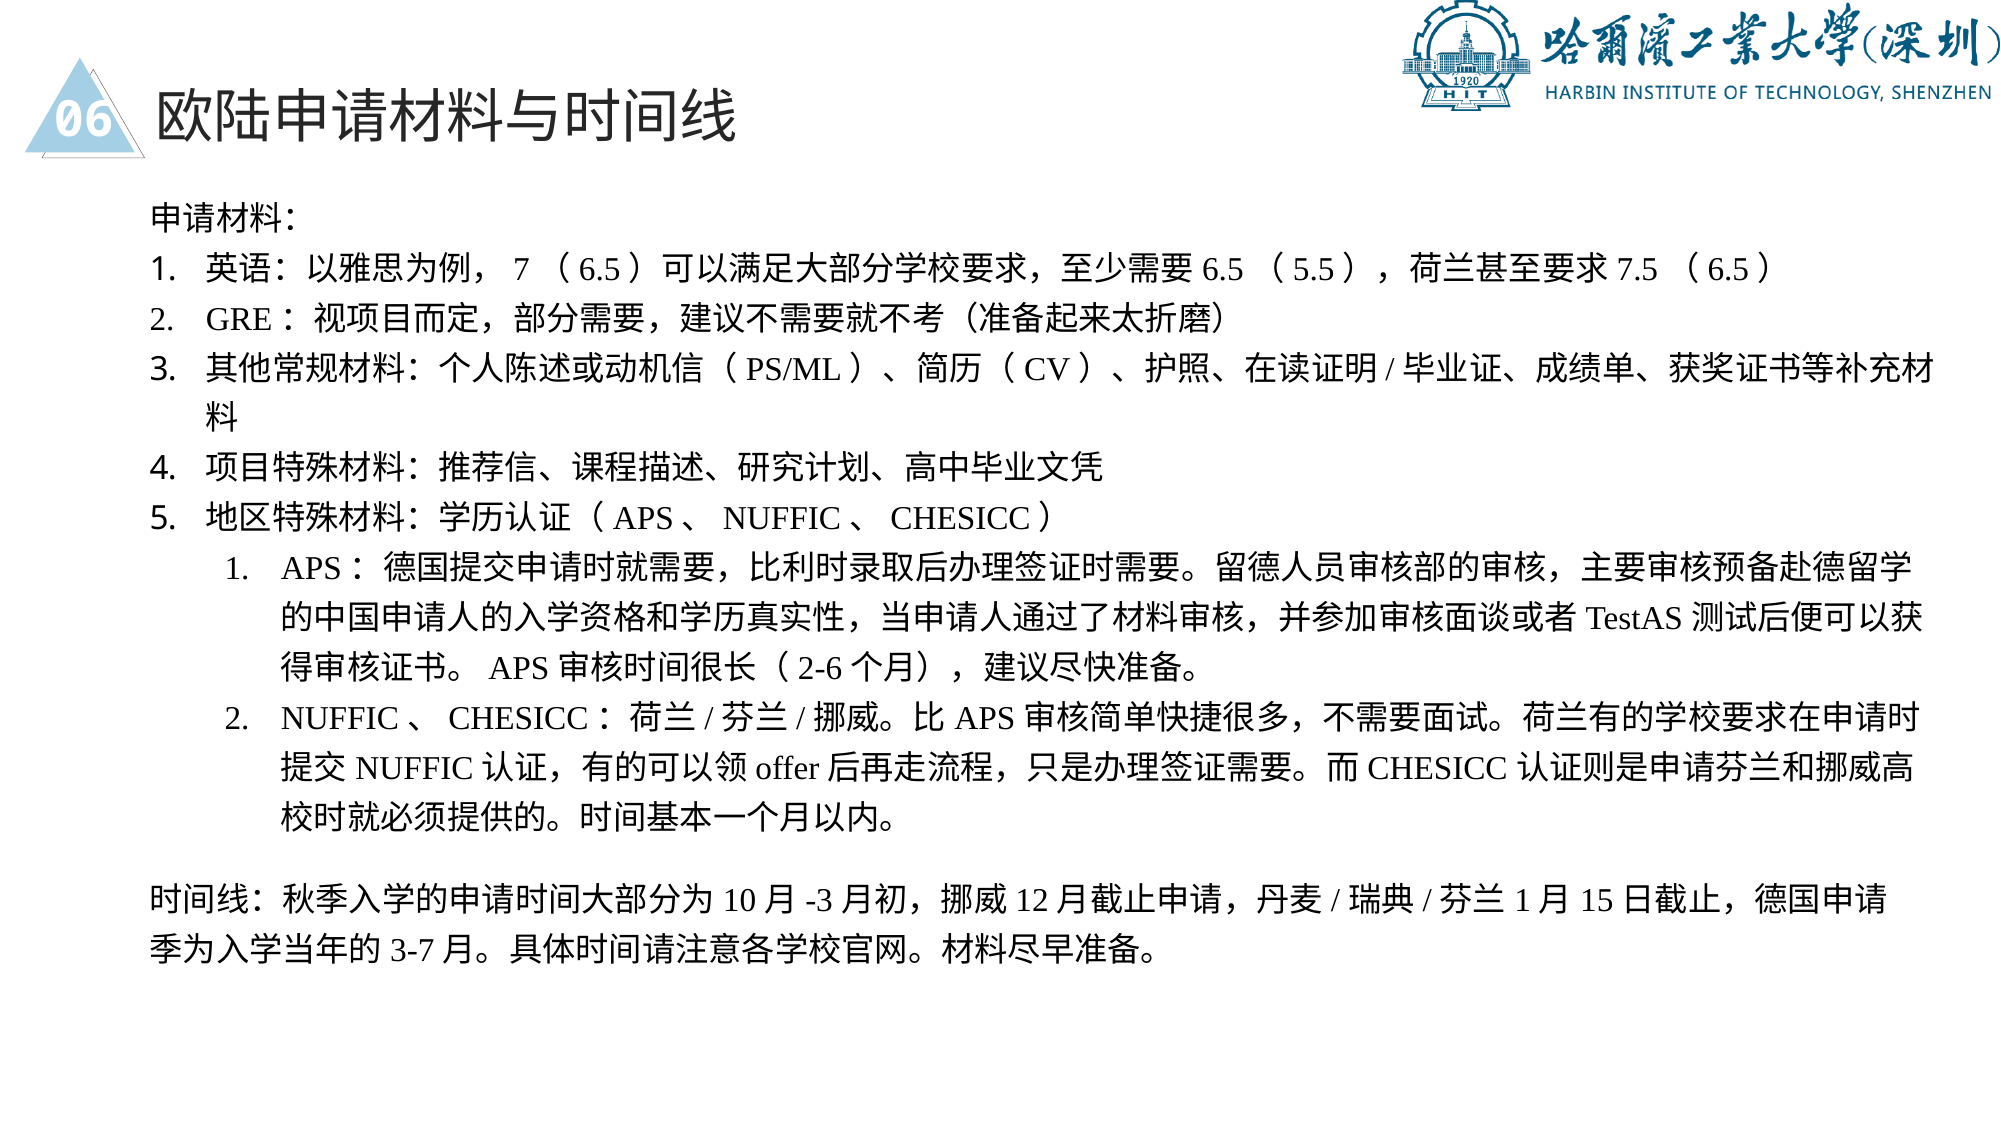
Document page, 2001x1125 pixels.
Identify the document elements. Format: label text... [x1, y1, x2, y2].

picture [1402, 0, 2000, 111]
picture [1417, 3, 1515, 58]
text_box 申请材料： 英语：以雅思为例，7（6.5）可以满足大部分学校要求，至少需要6.5（5.5），荷兰甚至要求7.5（6.5） GRE：视项目而定，部分需要，建议不需要就不考（准备起来太折磨） 其他常规材料：个人陈述或动机信（PS/ML）、简历（CV）、护照、在读证明/毕业证、成绩单、获奖证书等补充材料 项目特殊材料：推荐信、课程描述、研究计划、高中毕业文凭 地区特殊材料：学历认证（APS、NUFFIC、CHESICC） APS：德国提交申请时就需要，比利时录取后办理签证时需要。留德人员审核部的审核，主要审核预备赴德留学的中国申请人的入学资格和学历真实性，当申请人通过了材料审核，并参加审核面谈或者TestAS测试后便可以获得审核证书。APS审核时间很长（2-6个月），建议尽快准备。 NUFFIC、CHESICC：荷兰/芬兰/挪威。比APS审核简单快捷很多，不需要面试。荷兰有的学校要求在申请时提交NUFFIC认证，有的可以领offer后再走流程，只是办理签证需要。而CHESICC认证则是申请芬兰和挪威高校时就必须提供的。时间基本一个月以内。 [134, 179, 1950, 844]
text_box 时间线：秋季入学的申请时间大部分为10月-3月初，挪威12月截止申请，丹麦/瑞典/芬兰1月15日截止，德国申请季为入学当年的3-7月。具体时间请注意各学校官网。材料尽早准备。 [134, 860, 1912, 975]
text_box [24, 57, 145, 158]
text_box 欧陆申请材料与时间线 [155, 76, 821, 153]
